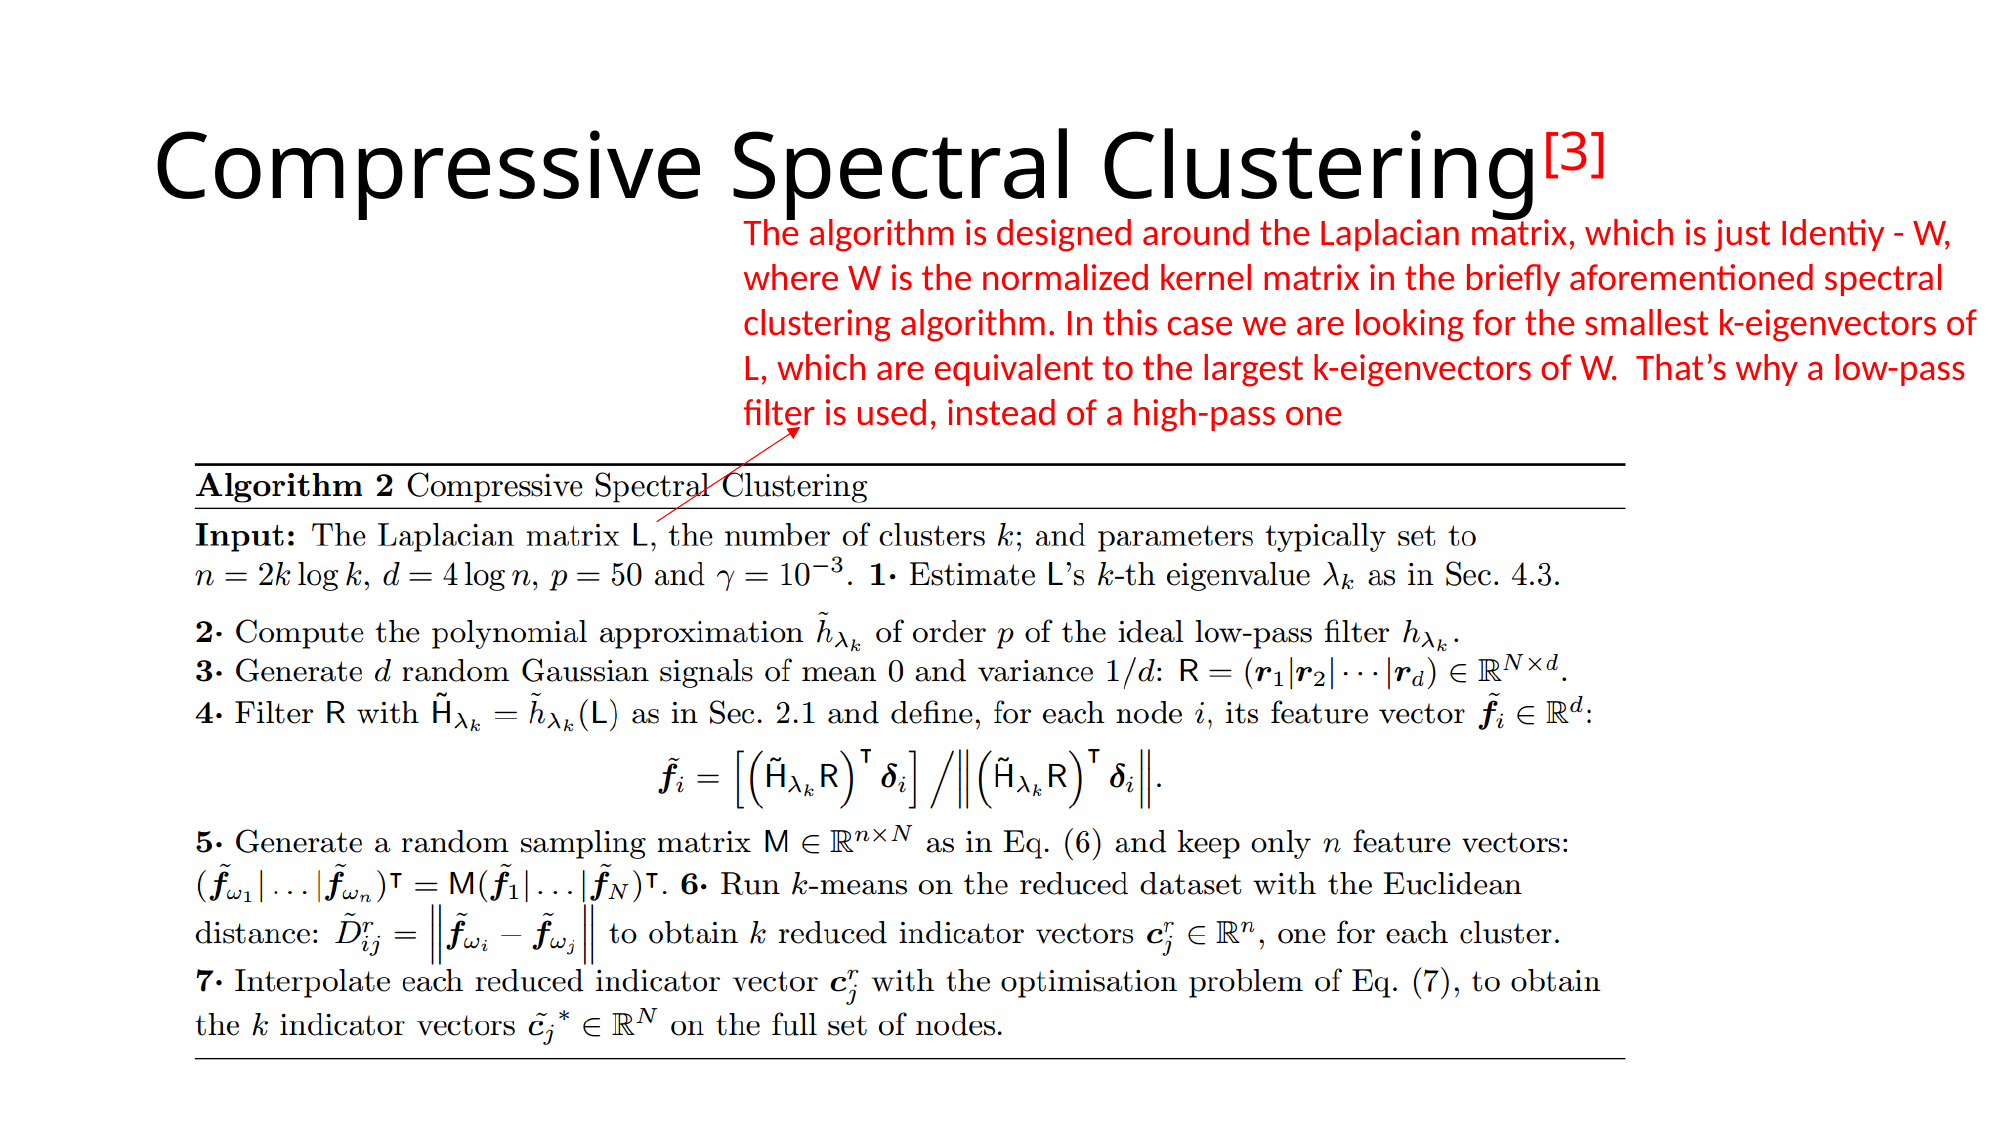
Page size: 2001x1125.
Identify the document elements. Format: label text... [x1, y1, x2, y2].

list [192, 459, 1633, 1065]
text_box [656, 426, 801, 522]
text_box The algorithm is designed around the Laplacian matrix, which is just Identiy - W, where W is the normalized kernel matrix in the briefly aforementioned spectral clustering algorithm. In this case we are looking for the smallest k-eigenvectors of L, which are equivalent to the largest k-eigenvectors of W. That’s why a low-pass filter is used, instead of a high-pass one [728, 201, 2000, 441]
title Compressive Spectral Clustering[3] [137, 59, 1863, 278]
